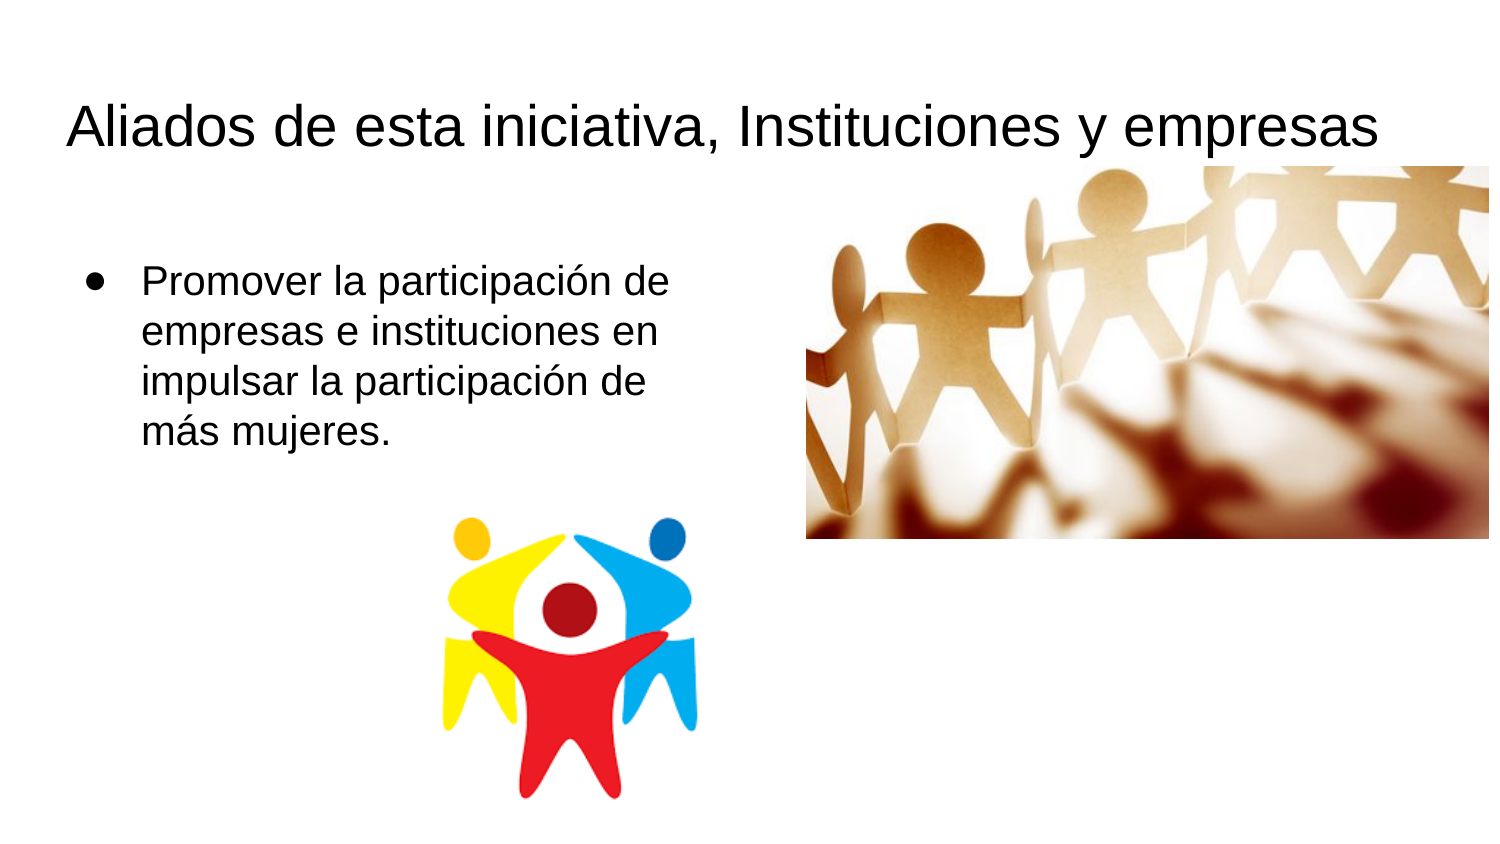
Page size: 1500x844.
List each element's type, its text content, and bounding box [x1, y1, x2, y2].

title Aliados de esta iniciativa, Instituciones y empresas [51, 72, 1449, 167]
list Promover la participación de empresas e instituciones en impulsar la participación de más mujeres. [51, 189, 724, 750]
picture [805, 166, 1489, 540]
picture [406, 493, 737, 824]
